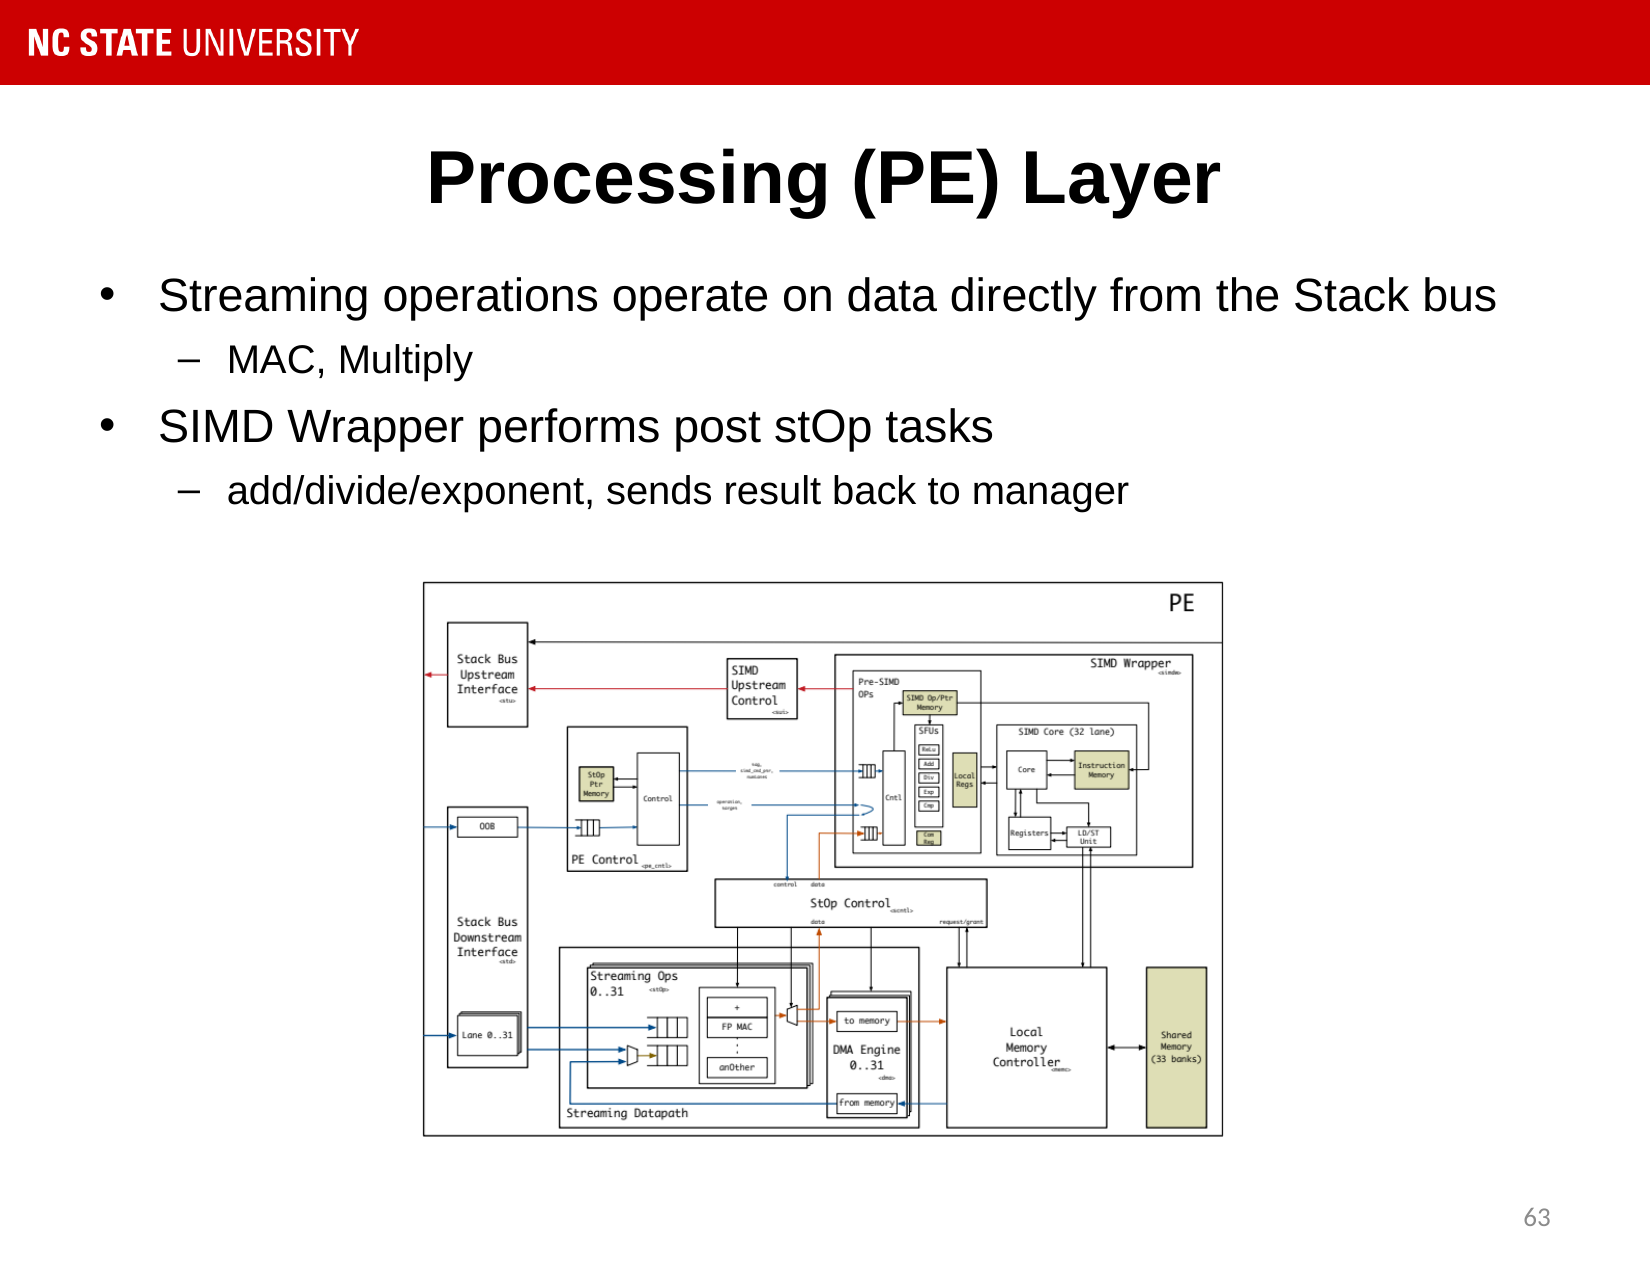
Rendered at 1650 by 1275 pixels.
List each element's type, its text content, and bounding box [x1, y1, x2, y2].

list Streaming operations operate on data directly from the Stack bus MAC, Multiply SIMD Wrapper performs post stOp tasks add/divide/exponent, sends result back to manager [82, 256, 1568, 557]
title Processing (PE) Layer [82, 74, 1568, 256]
picture [419, 579, 1224, 1137]
slide_number 63 [1182, 1181, 1568, 1250]
picture [0, 0, 1650, 85]
